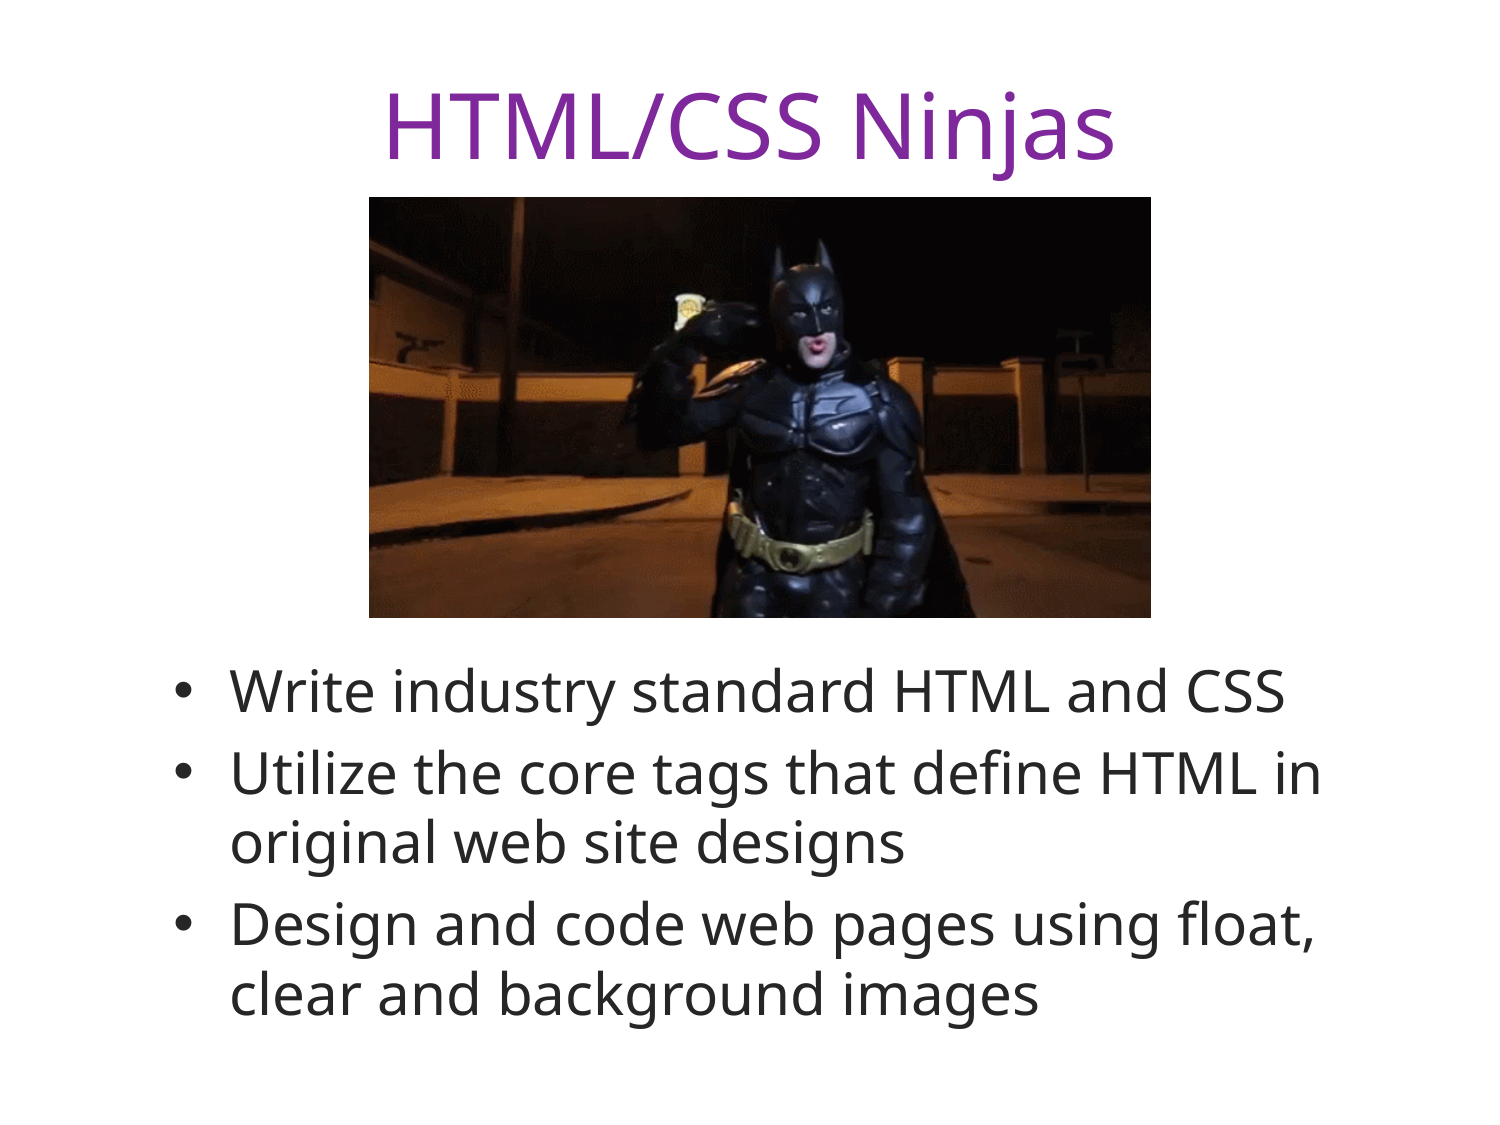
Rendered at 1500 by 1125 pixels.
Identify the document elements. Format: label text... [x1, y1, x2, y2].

title HTML/CSS Ninjas [91, 60, 1409, 198]
picture [369, 197, 1152, 619]
list Write industry standard HTML and CSS Utilize the core tags that define HTML in original web site designs Design and code web pages using float, clear and background images [158, 646, 1391, 1069]
